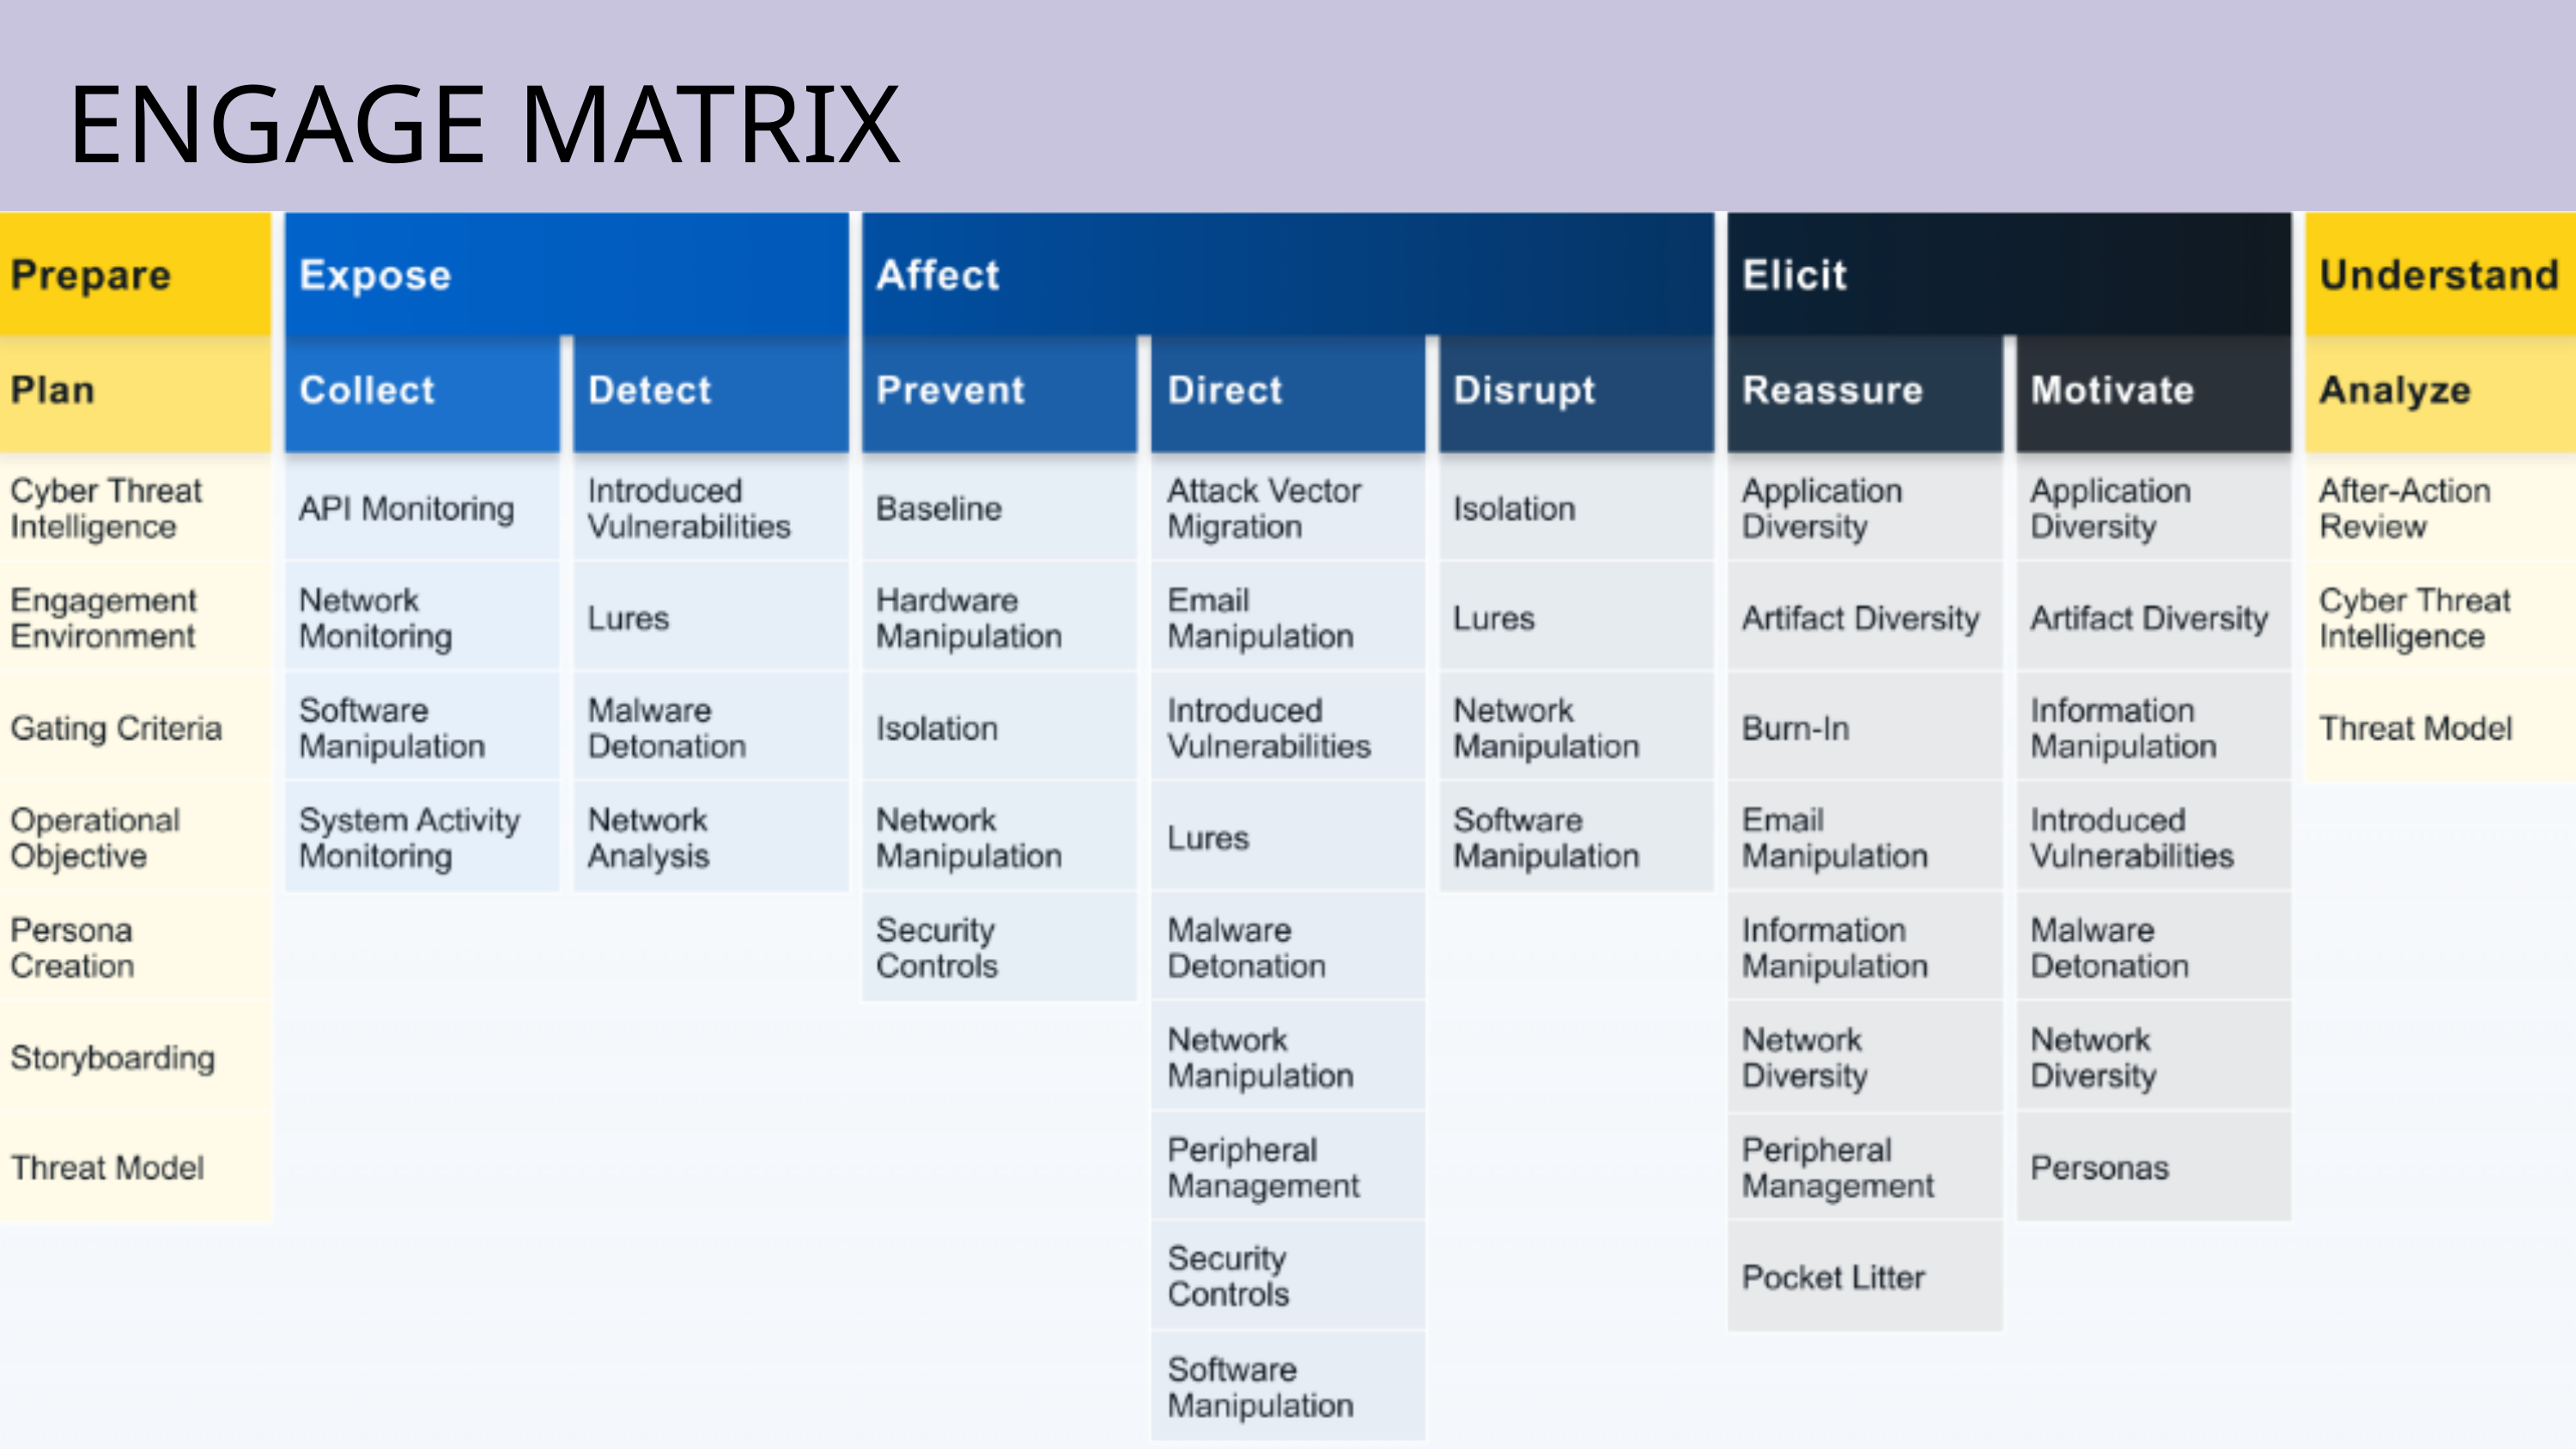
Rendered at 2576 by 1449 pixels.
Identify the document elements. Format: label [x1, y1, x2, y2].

text_box [0, 0, 2576, 353]
text_box [0, 362, 2576, 1449]
